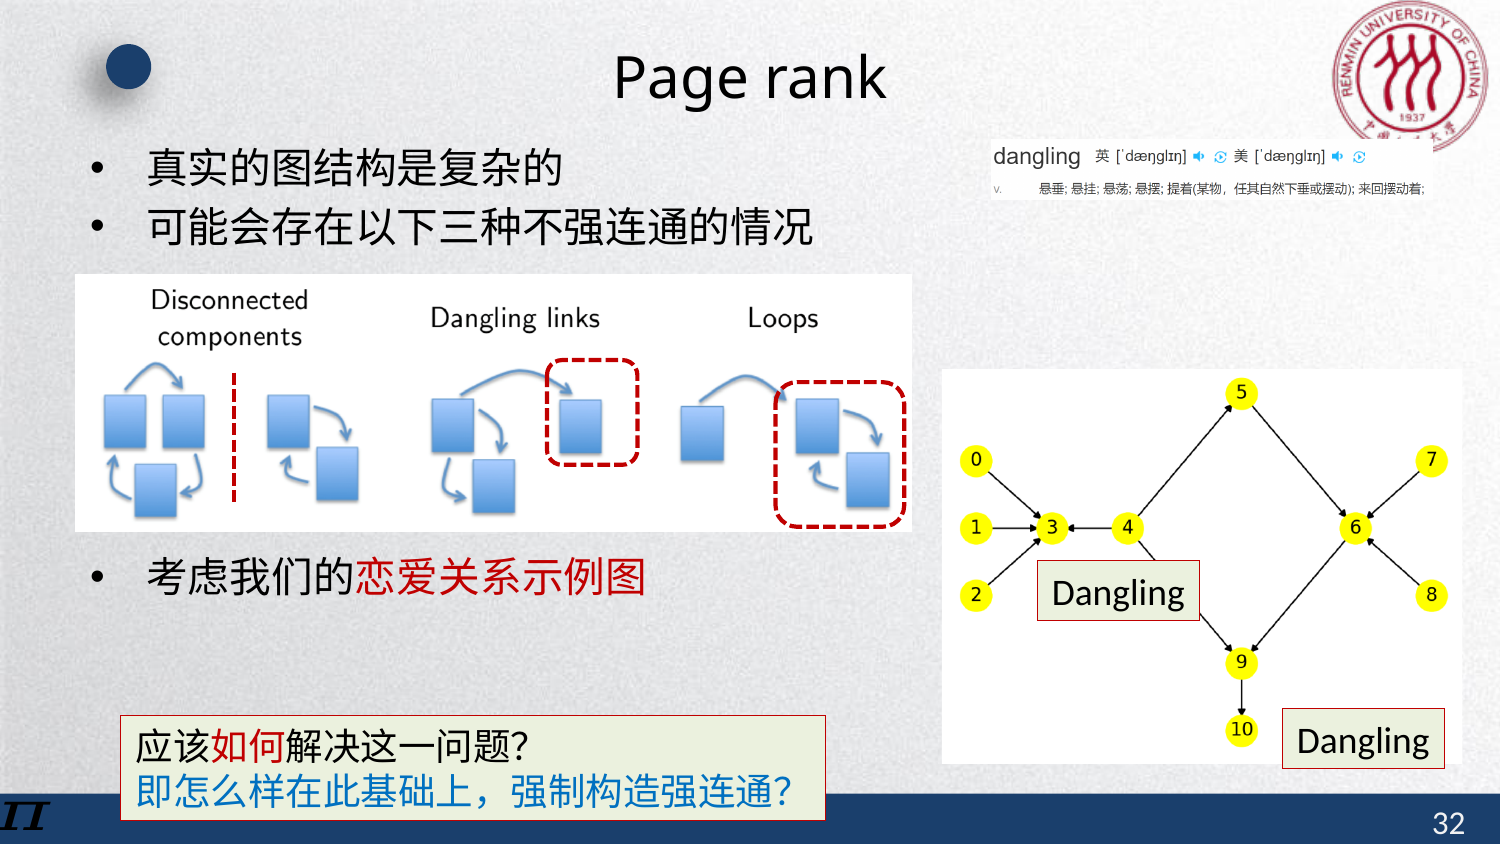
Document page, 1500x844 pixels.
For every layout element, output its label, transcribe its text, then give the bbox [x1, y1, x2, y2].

list 真实的图结构是复杂的 可能会存在以下三种不强连通的情况 考虑我们的恋爱关系示例图 [75, 134, 1425, 781]
picture [0, 0, 1500, 793]
title Page rank [75, 33, 1425, 116]
text_box 应该如何解决这一问题？ 即怎么样在此基础上，强制构造强连通？ [120, 715, 826, 821]
